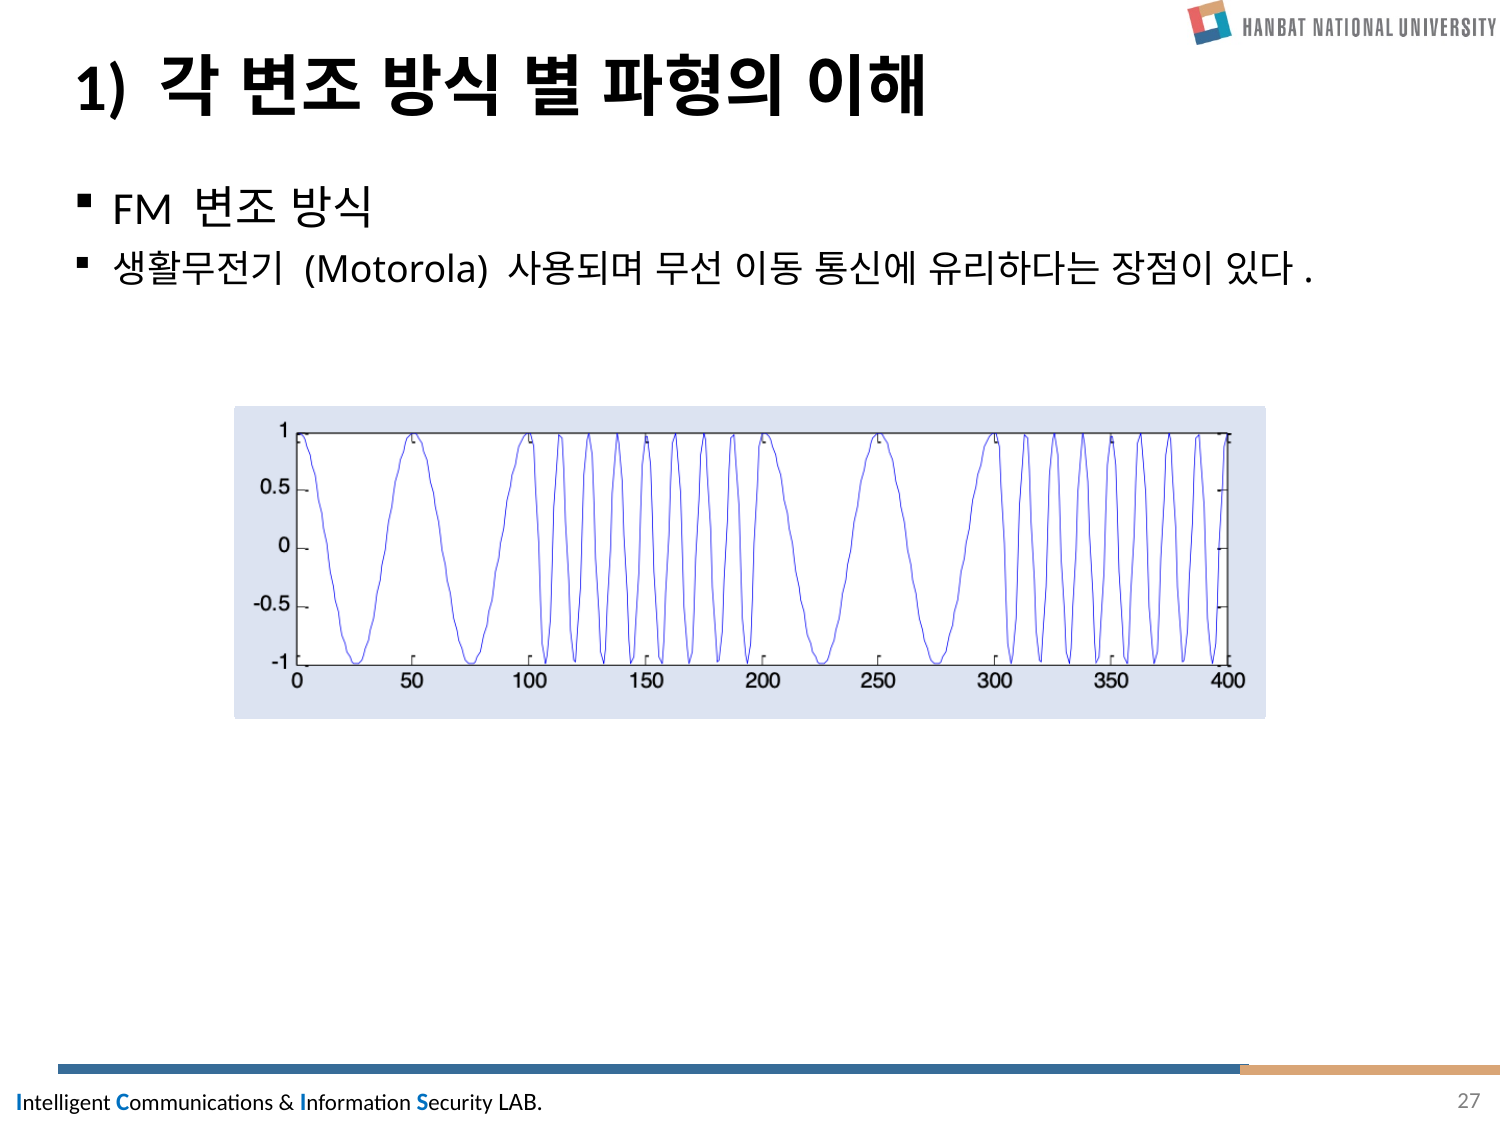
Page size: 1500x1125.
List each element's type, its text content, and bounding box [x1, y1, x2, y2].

picture [1187, 0, 1496, 45]
slide_number 27 [1158, 1077, 1496, 1125]
title 1) 각 변조 방식 별 파형의 이해 [59, 29, 1441, 148]
list FM 변조 방식 생활무전기 (Motorola) 사용되며 무선 이동 통신에 유리하다는 장점이 있다. [59, 177, 1441, 1063]
picture [234, 406, 1266, 719]
